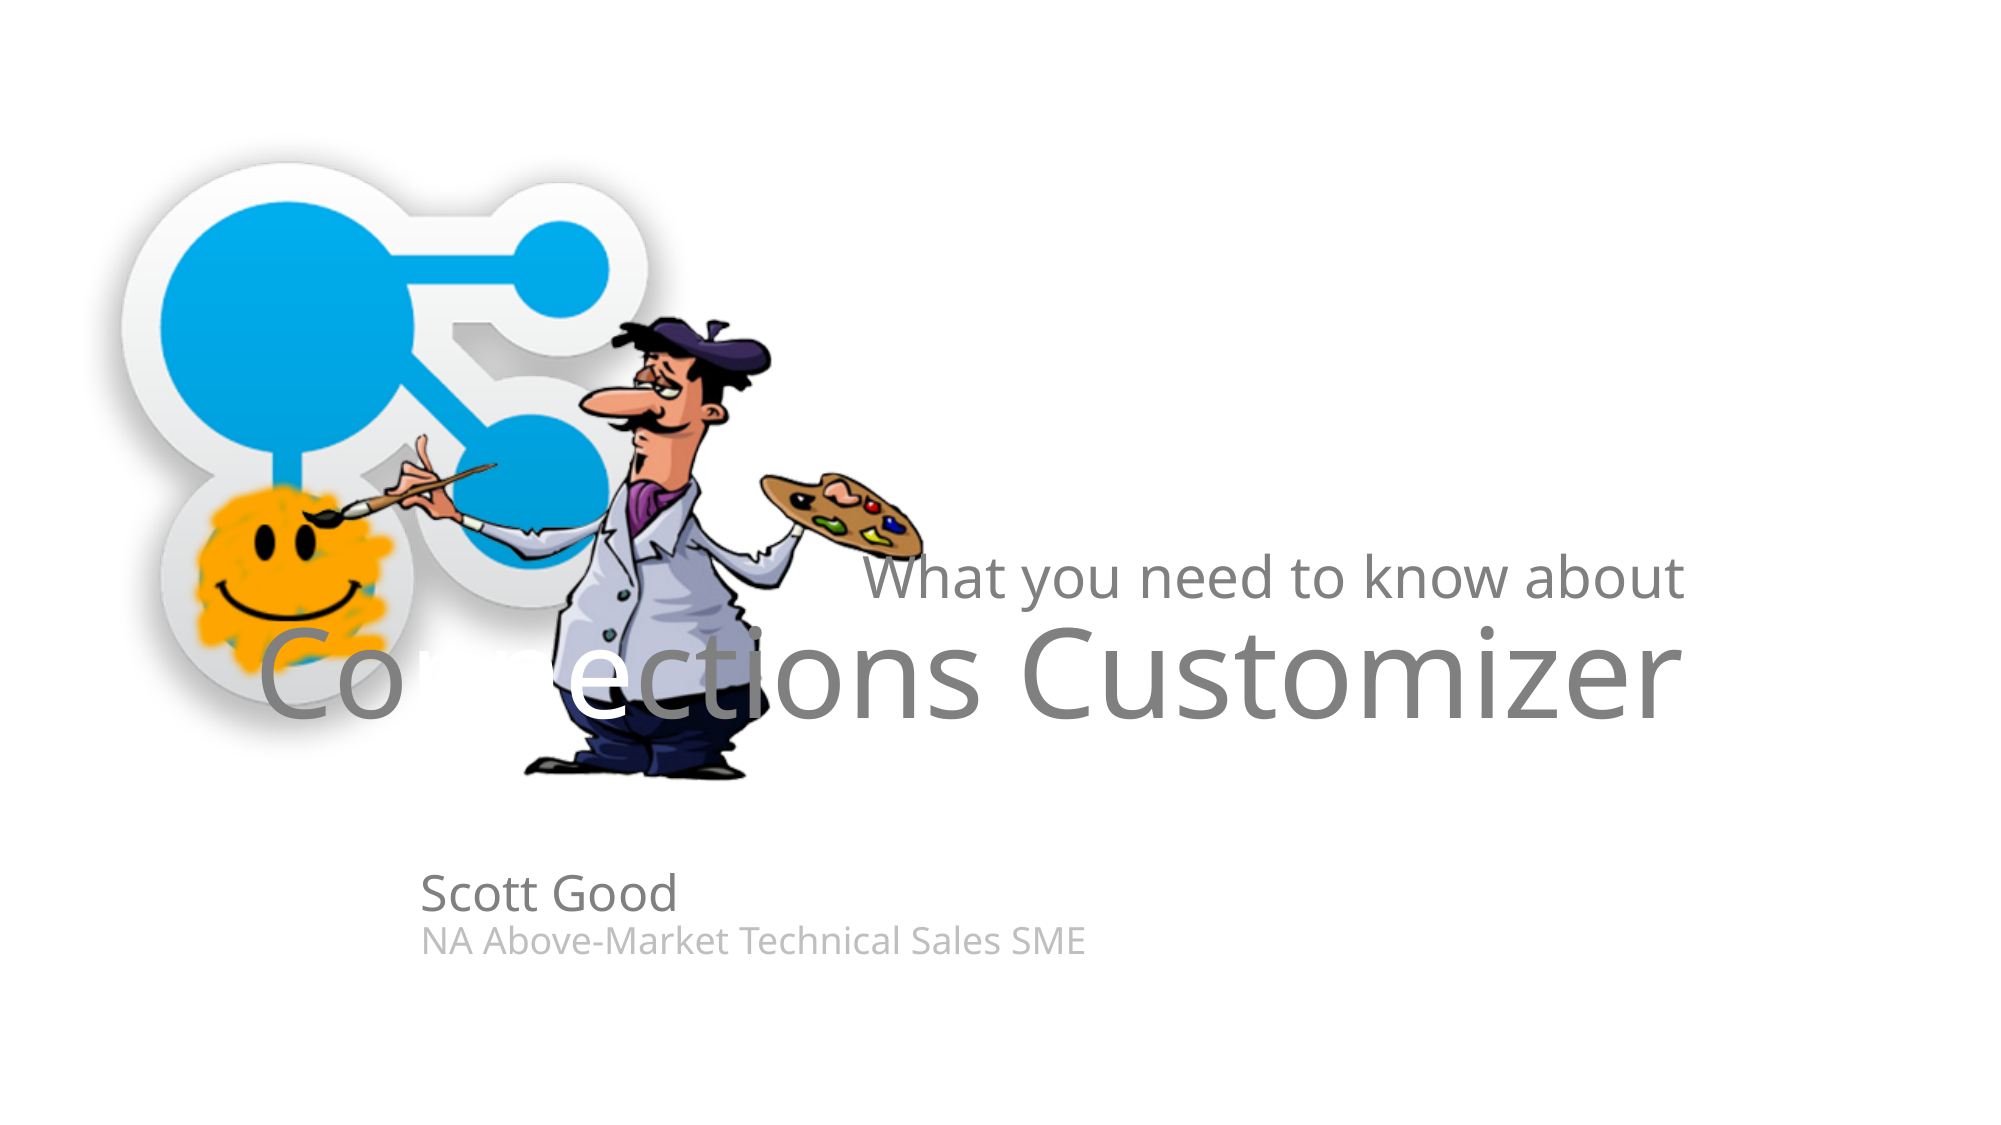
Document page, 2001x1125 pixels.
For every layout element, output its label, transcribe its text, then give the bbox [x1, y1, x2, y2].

subtitle Scott Good NA Above-Market Technical Sales SME [405, 860, 1799, 1049]
title What you need to know about Connections Customizer [1018, 361, 1700, 754]
picture [83, 82, 1018, 861]
